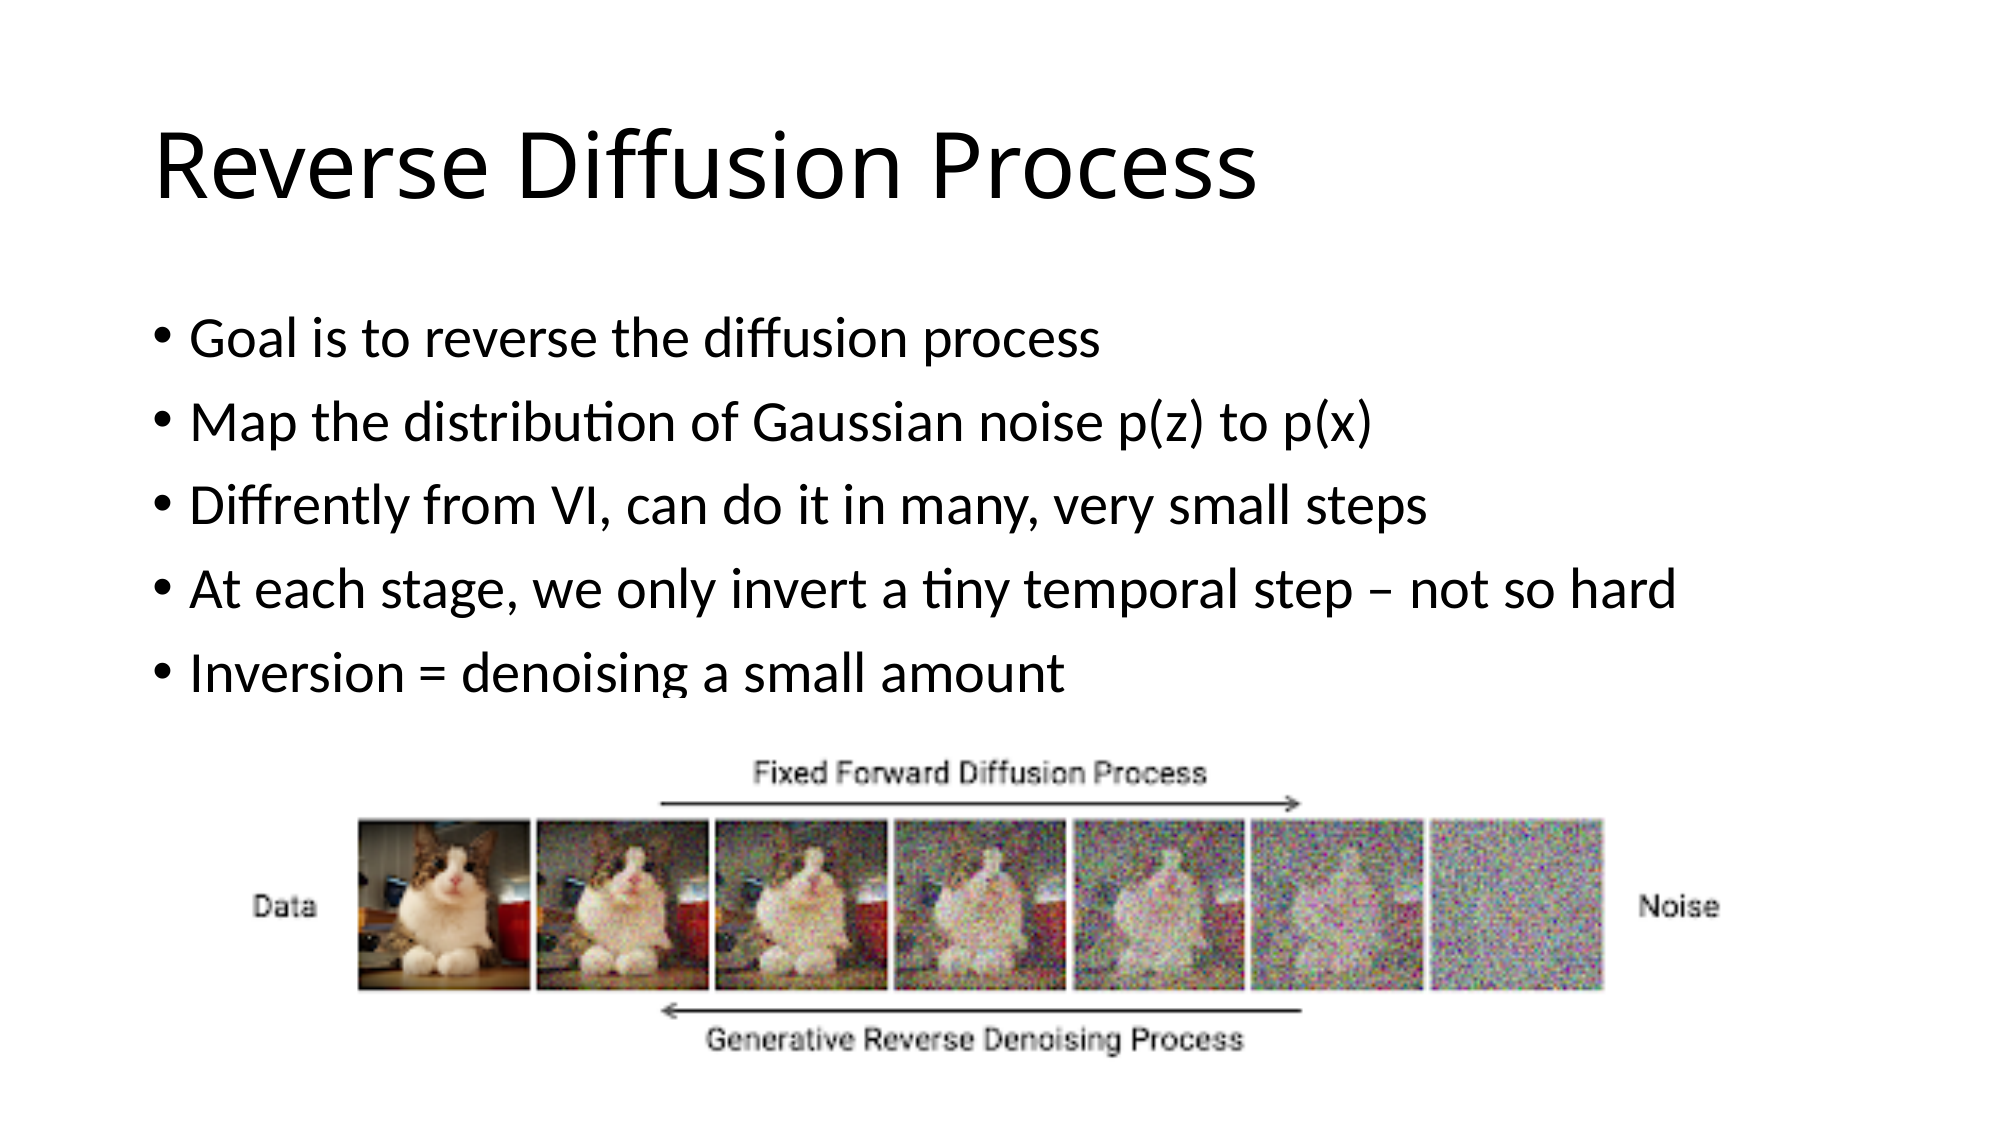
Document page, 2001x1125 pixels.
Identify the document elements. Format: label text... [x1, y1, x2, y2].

title Reverse Diffusion Process [137, 59, 1863, 278]
list Goal is to reverse the diffusion process Map the distribution of Gaussian noise p(z) to p(x) Diffrently from VI, can do it in many, very small steps At each stage, we only invert a tiny temporal step – not so hard Inversion = denoising a small amount [137, 299, 1863, 1014]
picture [184, 698, 1816, 1125]
